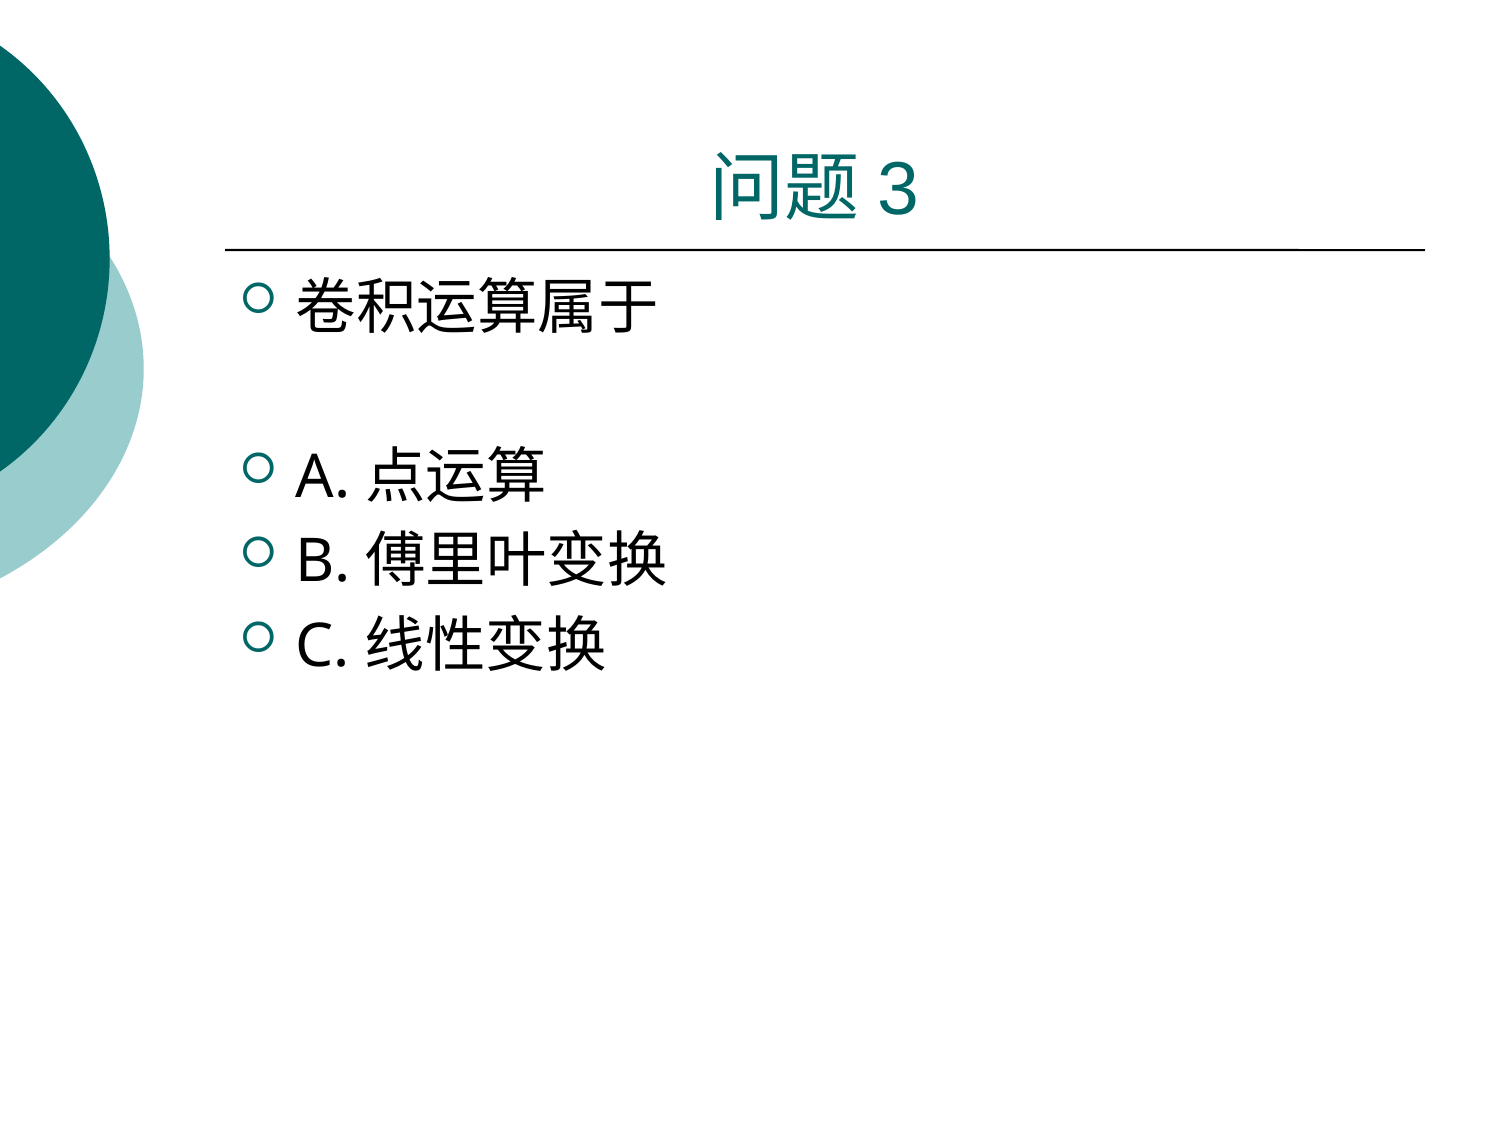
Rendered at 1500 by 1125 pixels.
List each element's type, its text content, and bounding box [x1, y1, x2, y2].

title 问题3 [224, 49, 1425, 238]
list 卷积运算属于 A.点运算 B.傅里叶变换 C.线性变换 [224, 260, 1425, 975]
